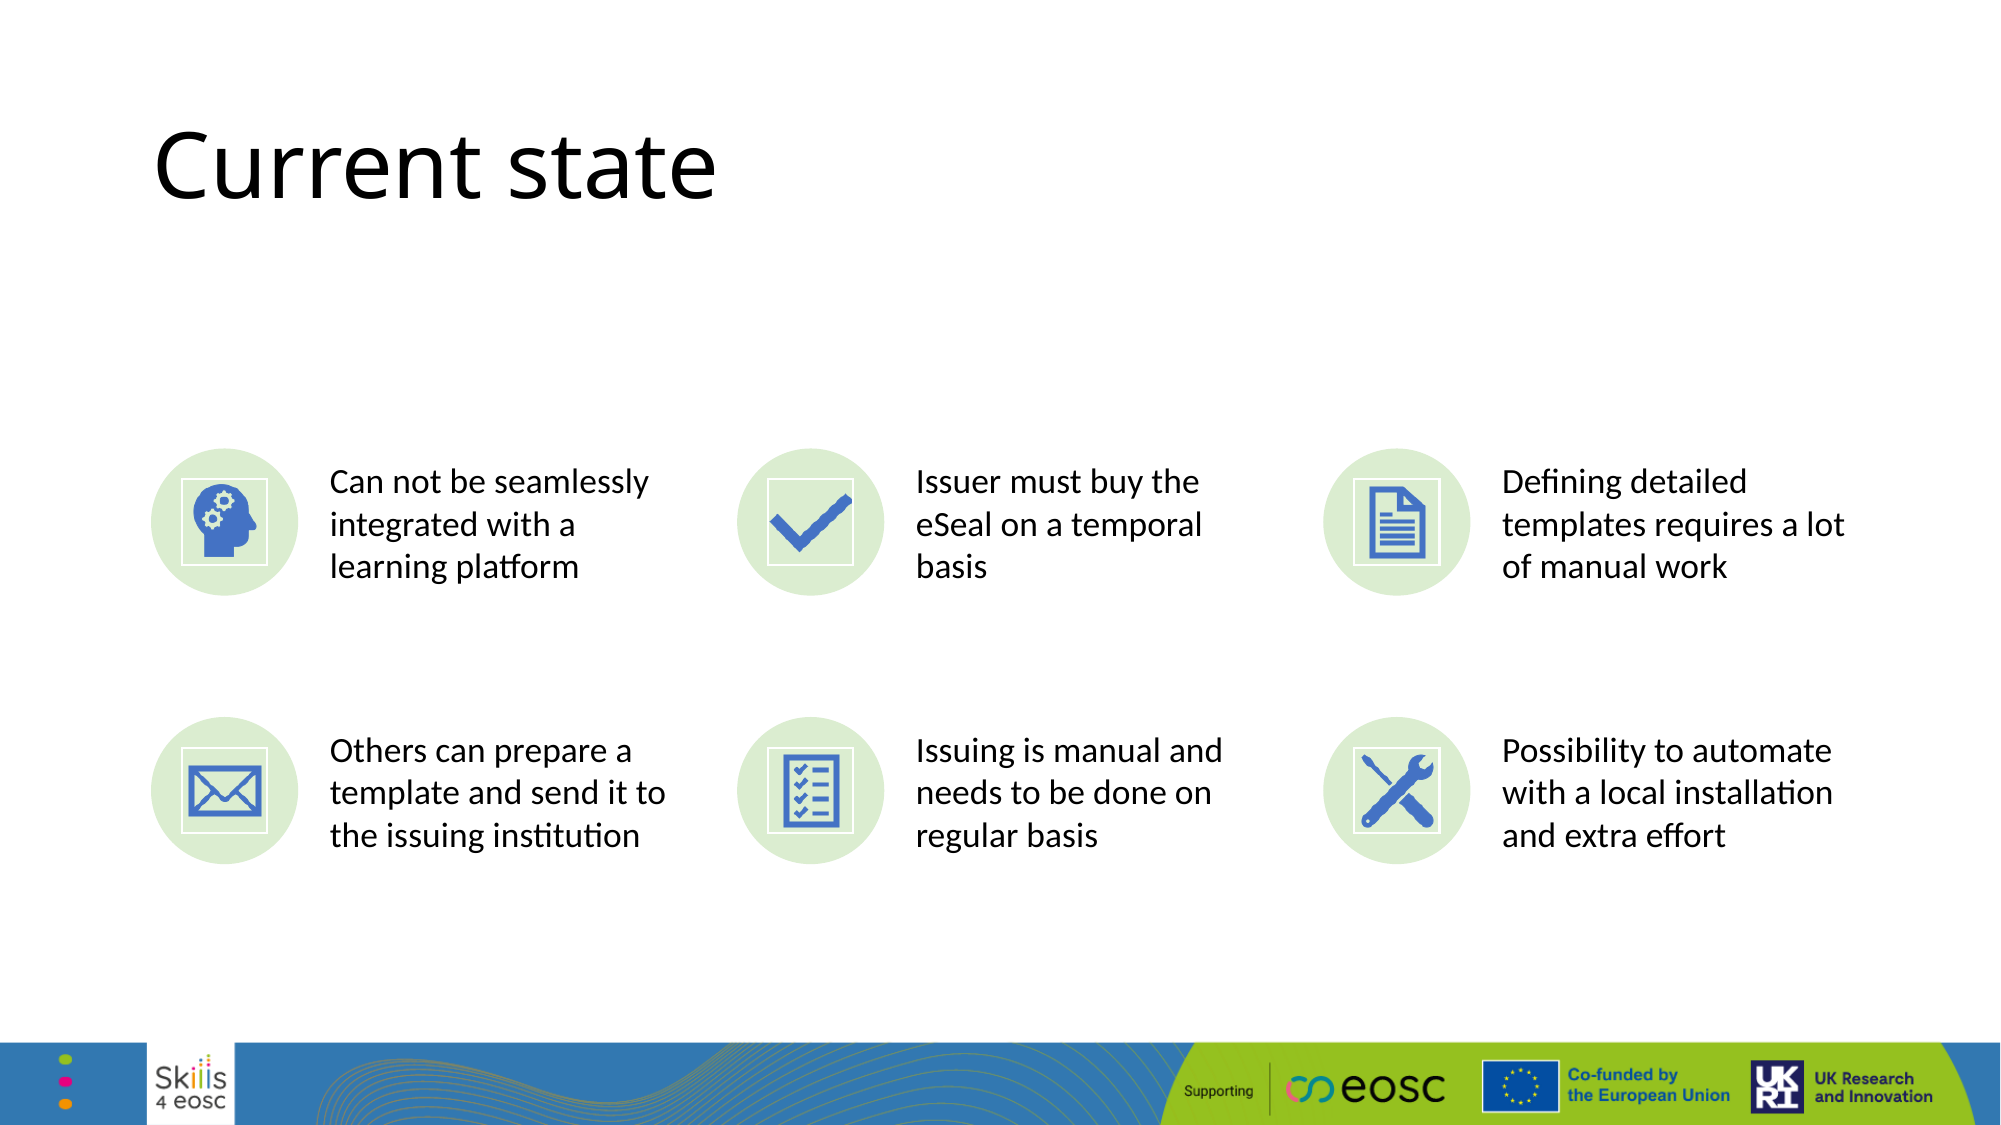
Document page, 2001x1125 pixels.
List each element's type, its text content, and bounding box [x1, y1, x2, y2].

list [137, 299, 1863, 1014]
title Current state [137, 59, 1863, 278]
picture [0, 0, 2001, 1125]
